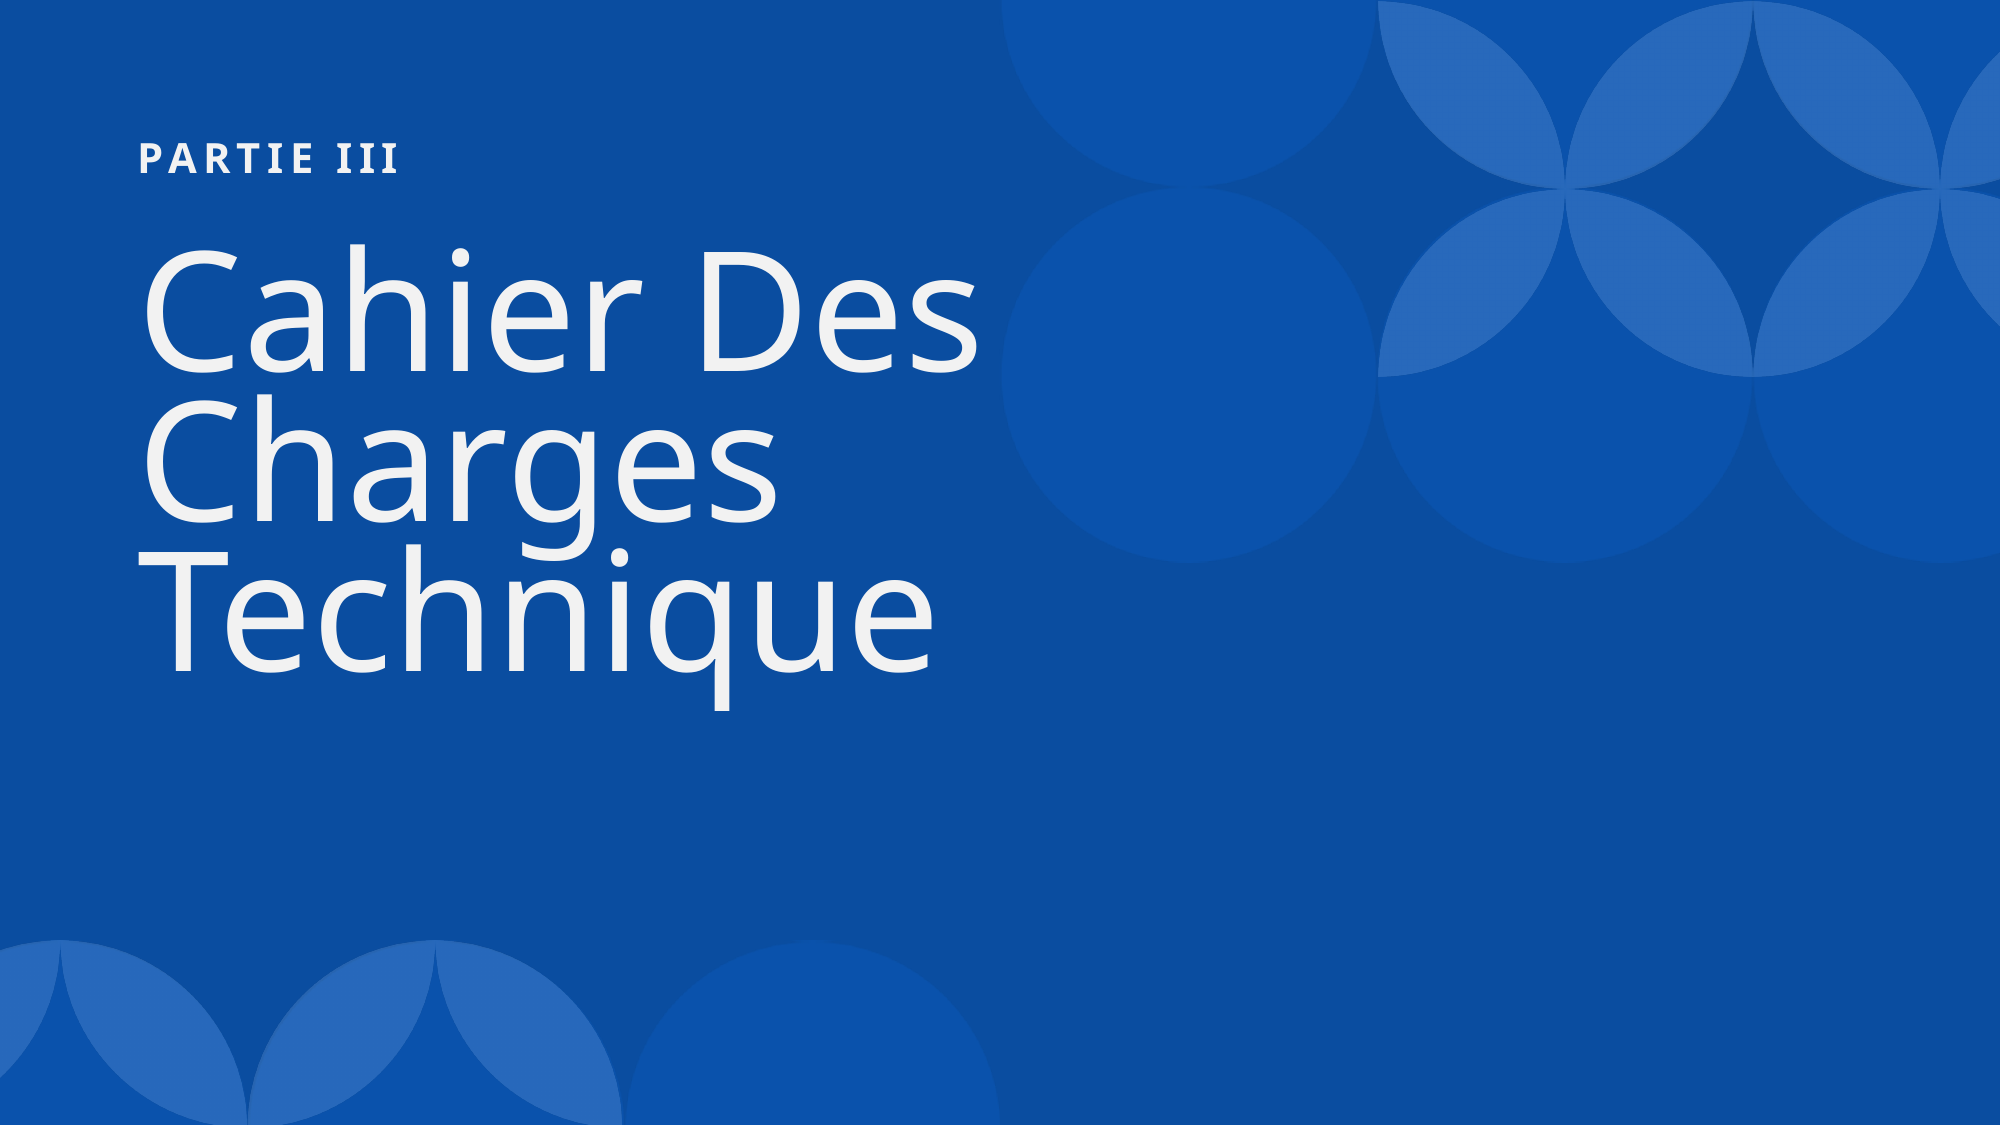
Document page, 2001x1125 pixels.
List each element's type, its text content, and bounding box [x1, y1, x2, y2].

list Cahier Des Charges Technique [138, 251, 1275, 987]
title PArtie III [138, 138, 1275, 230]
picture [0, 940, 1000, 1125]
picture [999, 0, 2000, 563]
